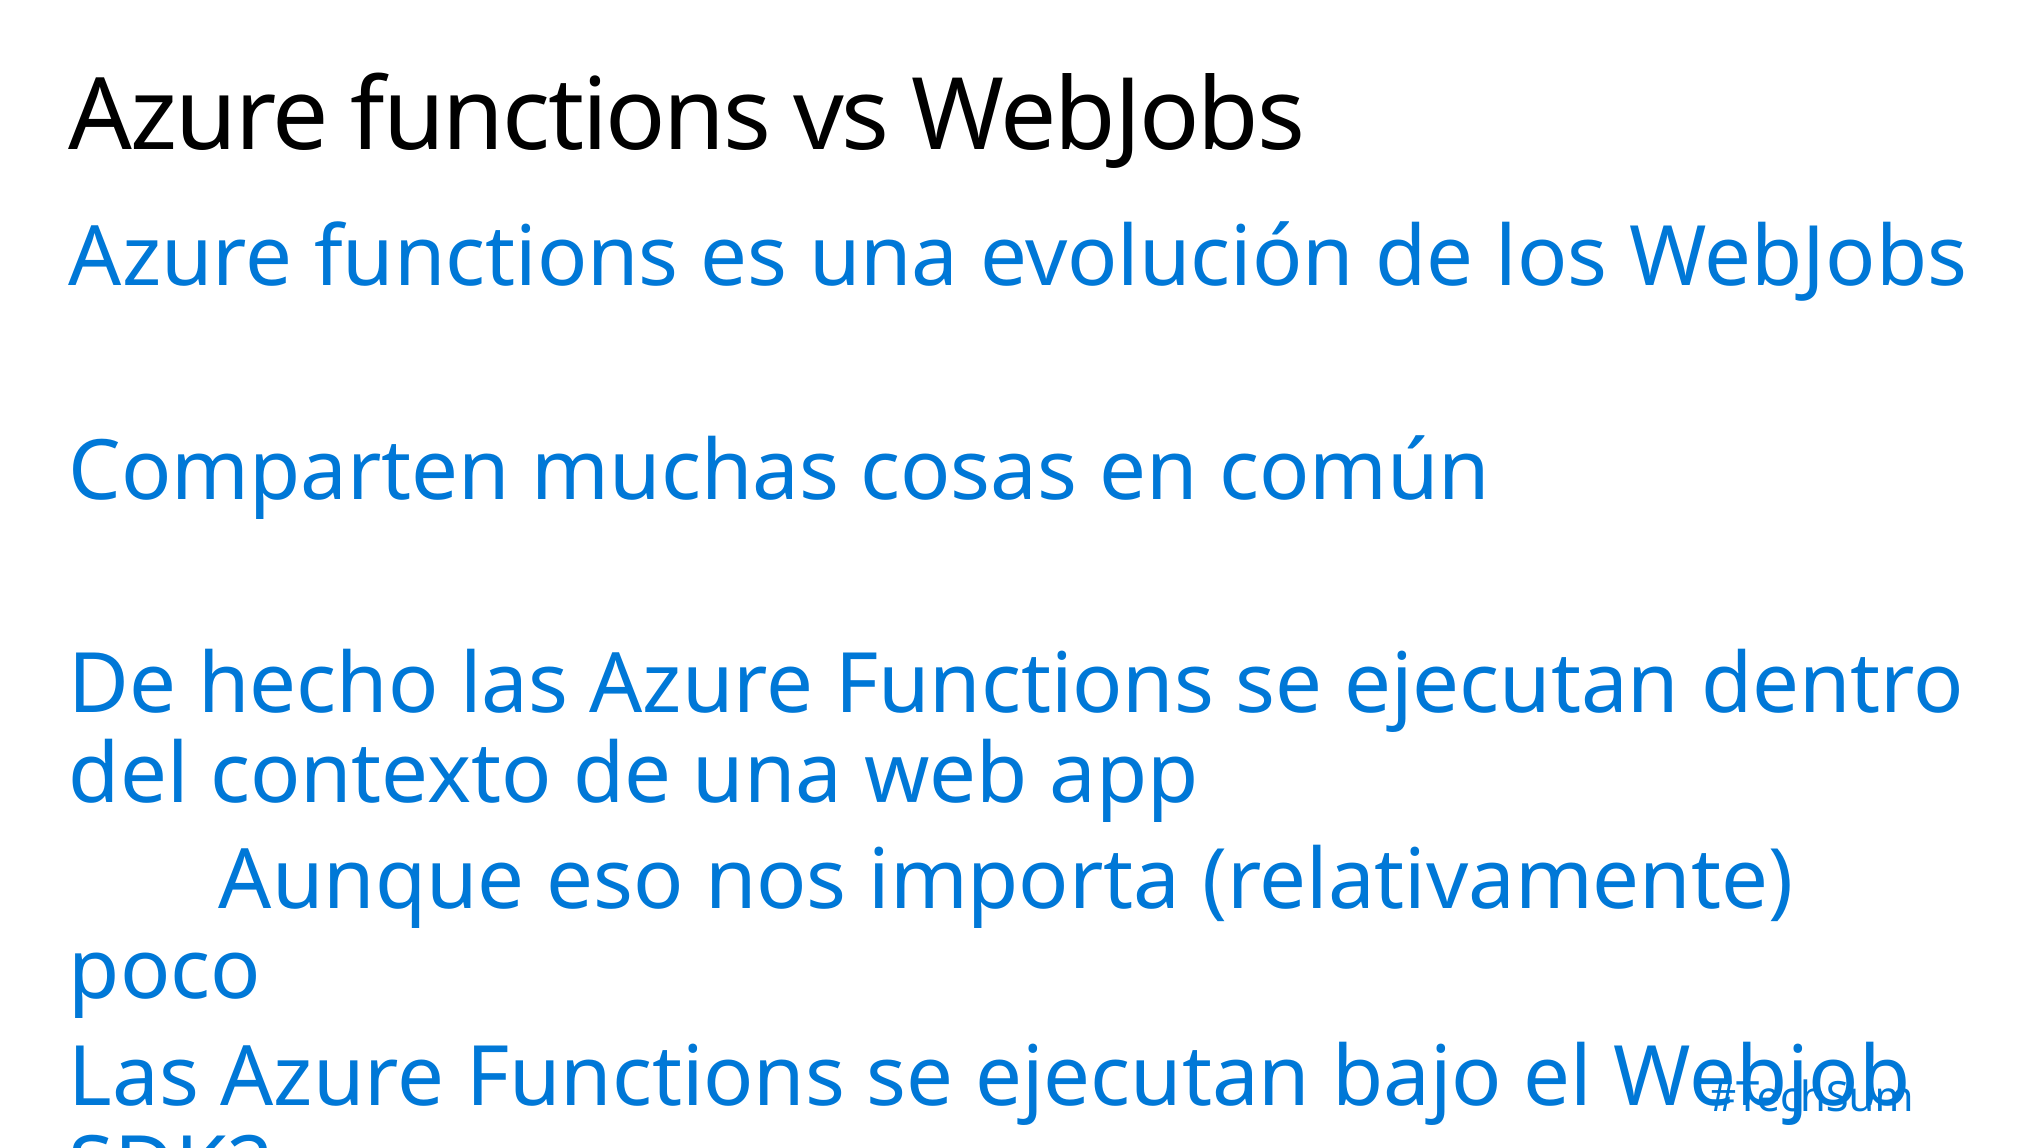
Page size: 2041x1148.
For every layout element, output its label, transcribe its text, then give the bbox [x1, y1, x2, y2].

title Azure functions vs WebJobs [45, 48, 1996, 198]
list Azure functions es una evolución de los WebJobs Comparten muchas cosas en común De hecho las Azure Functions se ejecutan dentro del contexto de una web app Aunque eso nos importa (relativamente) poco Las Azure Functions se ejecutan bajo el Webjob SDK2 [45, 198, 1996, 1078]
